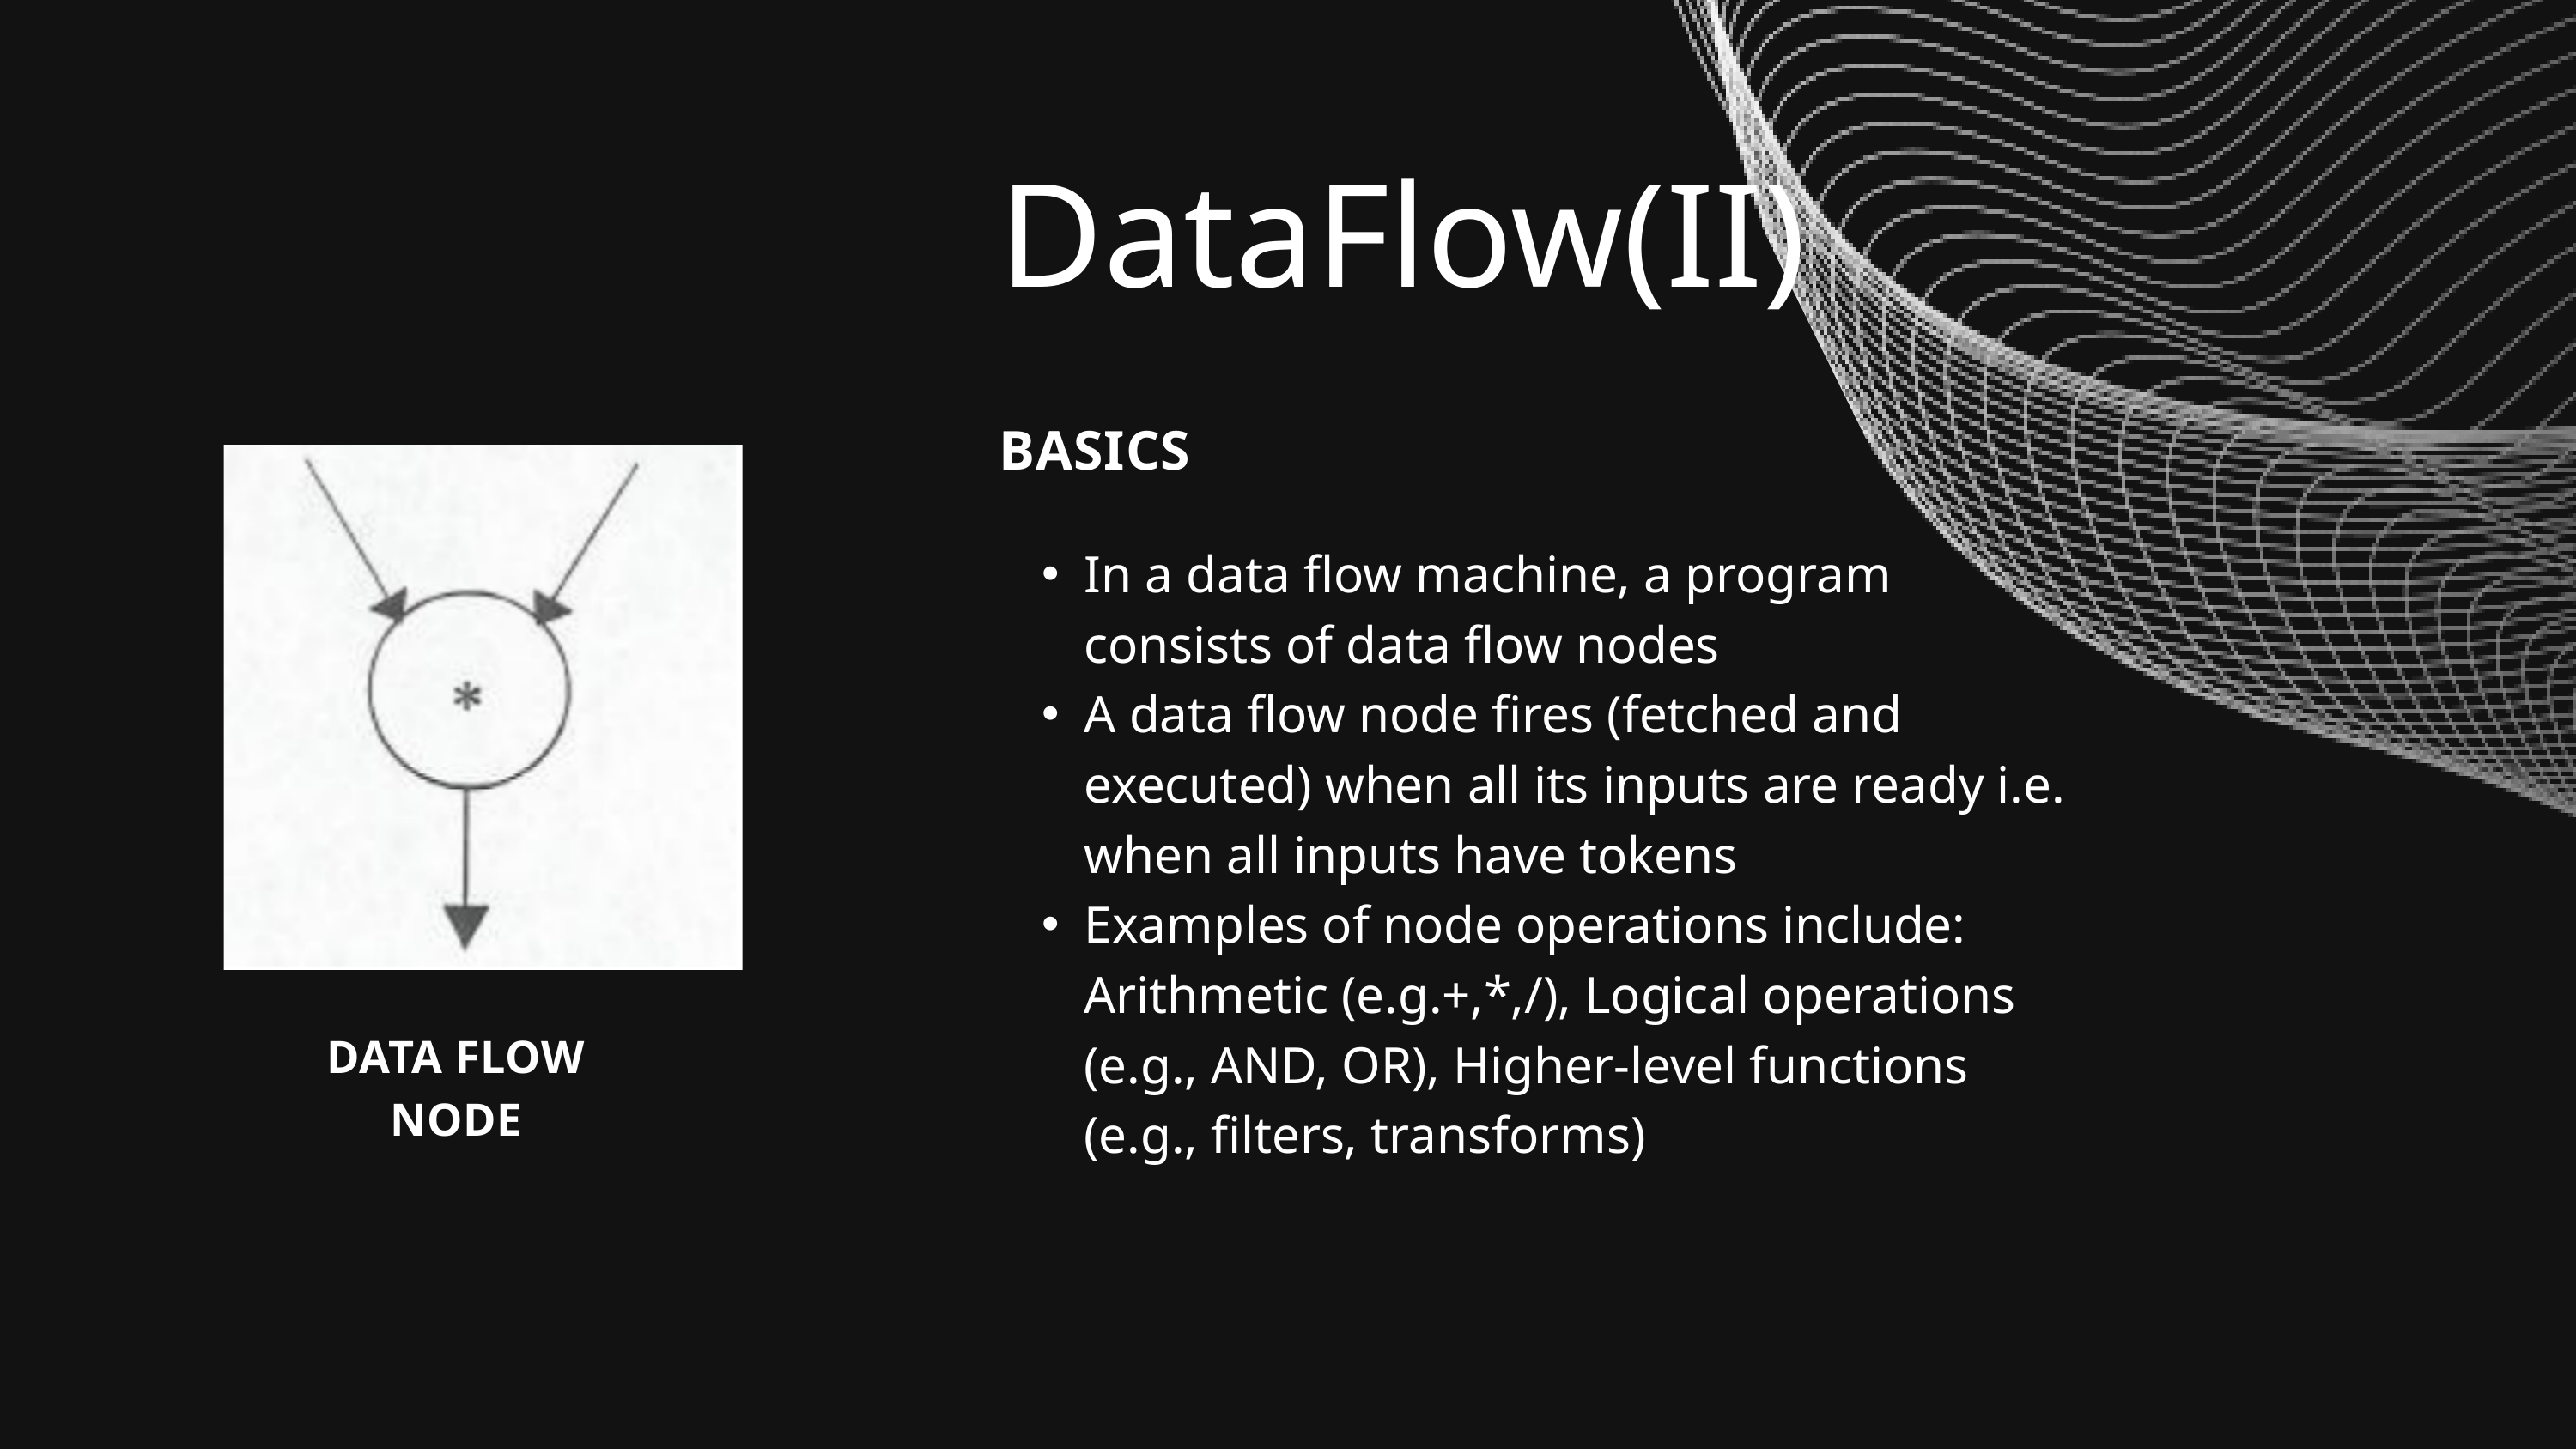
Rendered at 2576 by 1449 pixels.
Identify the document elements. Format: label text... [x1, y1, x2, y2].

text_box [223, 445, 743, 970]
text_box In a data flow machine, a program consists of data flow nodes A data flow node fires (fetched and executed) when all its inputs are ready i.e. when all inputs have tokens Examples of node operations include: Arithmetic (e.g.+,*,/), Logical operations (e.g., AND, OR), Higher-level functions (e.g., filters, transforms) [999, 532, 2069, 1164]
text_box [999, 144, 2069, 478]
text_box DATA FLOW NODE [263, 1019, 649, 1145]
text_box [1649, 0, 2576, 1026]
